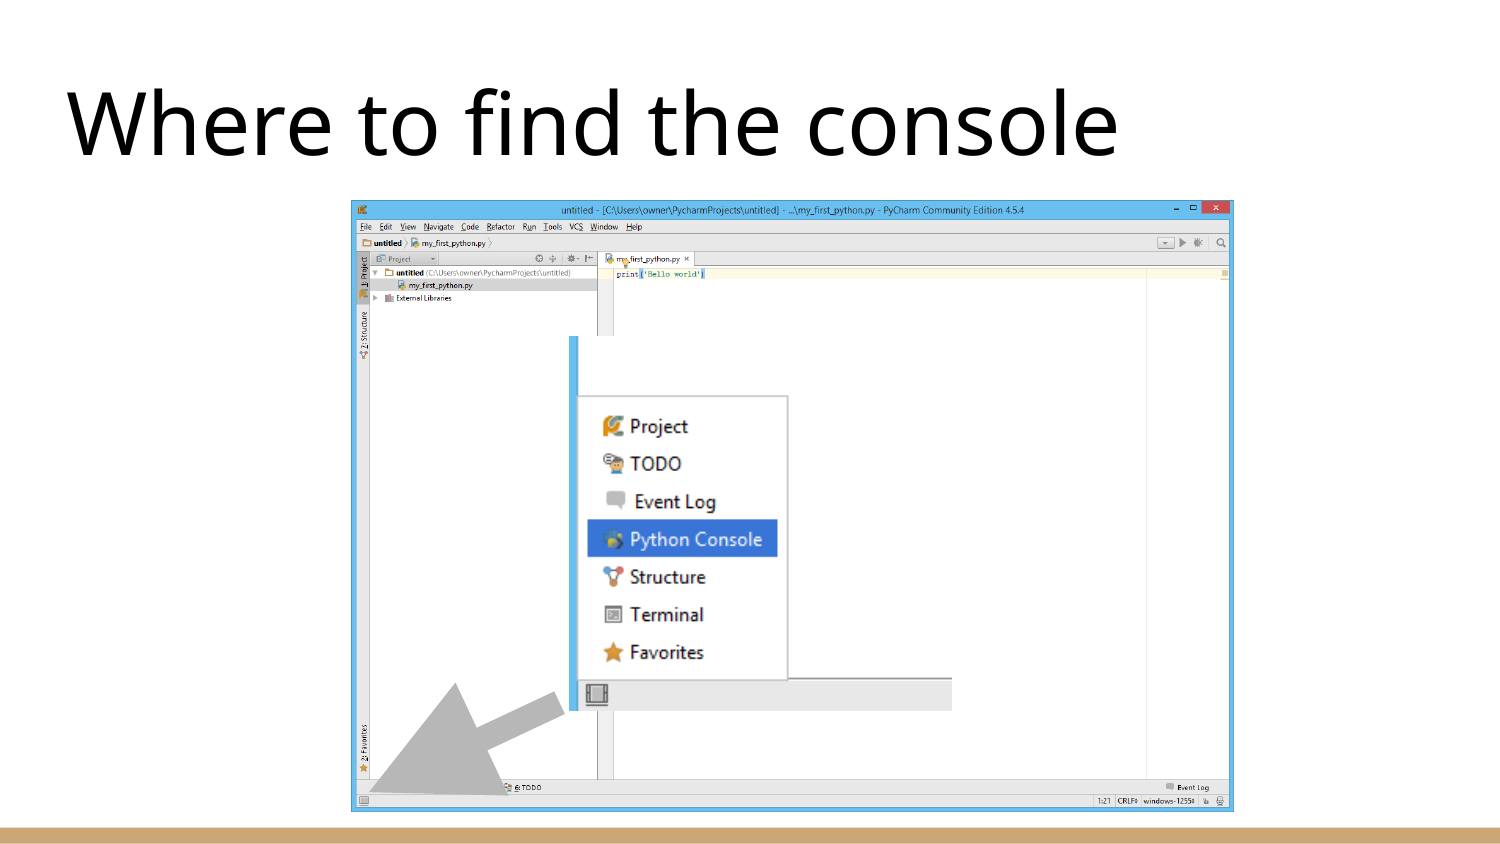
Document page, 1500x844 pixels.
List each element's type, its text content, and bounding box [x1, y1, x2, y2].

picture [351, 200, 1234, 812]
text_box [368, 702, 560, 793]
title Where to find the console [51, 51, 1449, 189]
